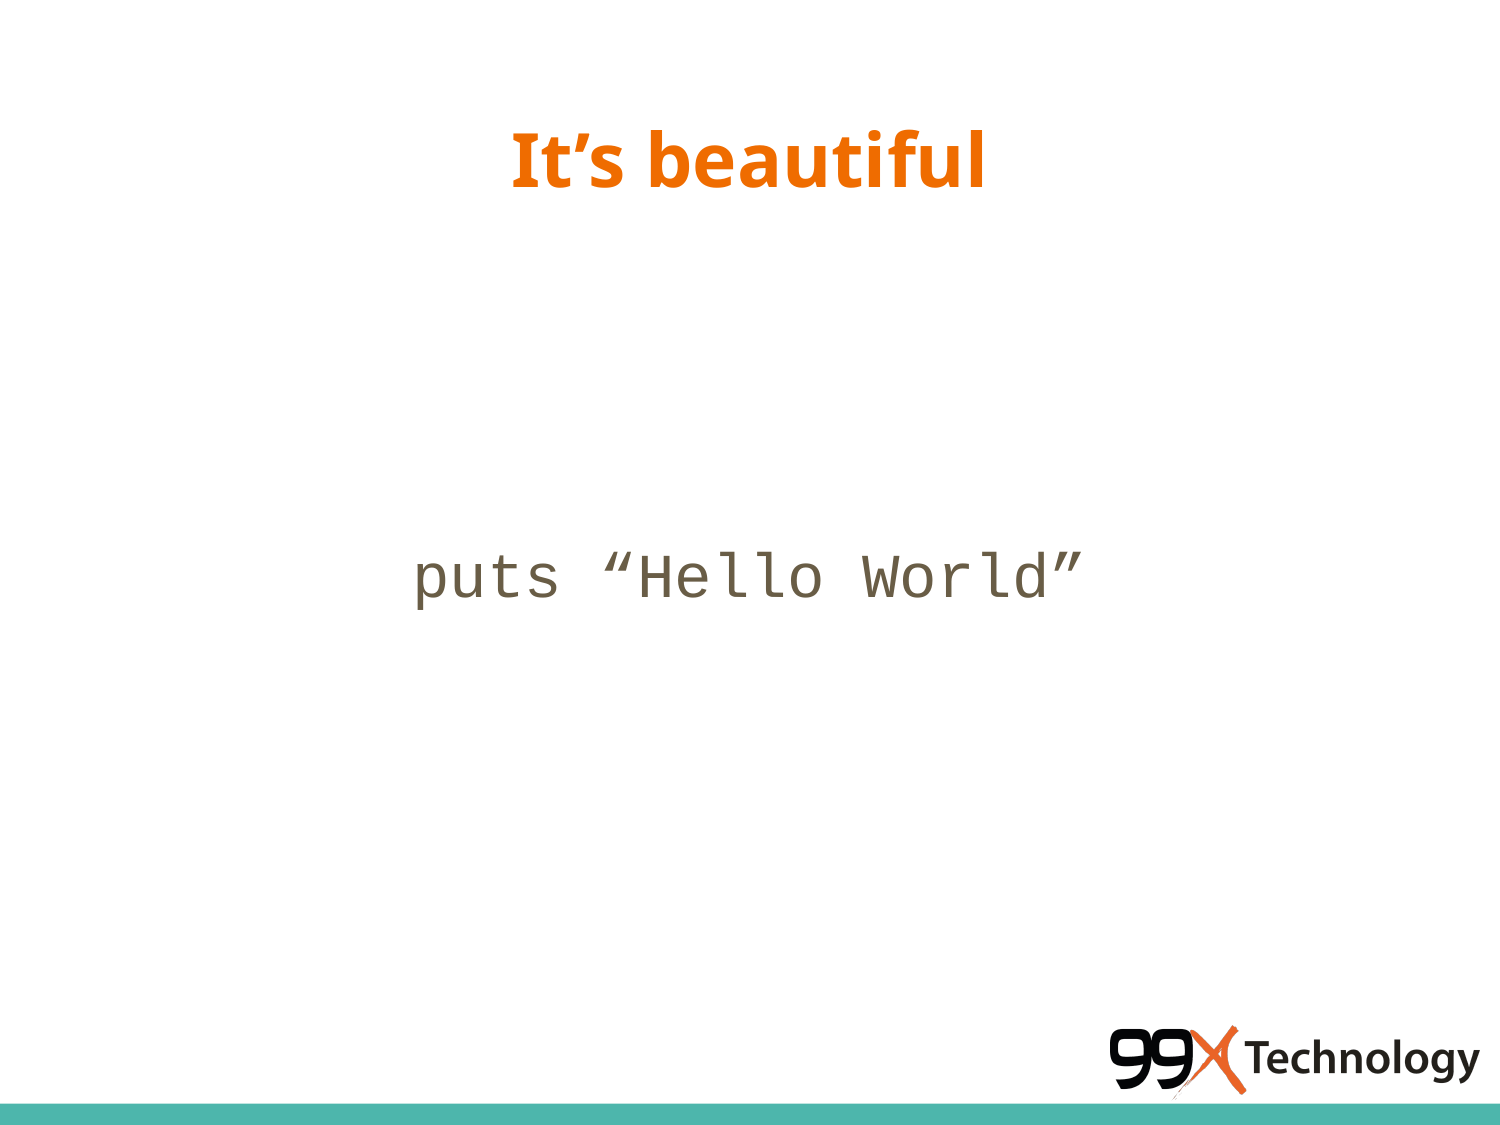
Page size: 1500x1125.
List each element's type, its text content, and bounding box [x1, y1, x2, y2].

title It’s beautiful [51, 97, 1449, 252]
list puts “Hello World” [51, 508, 1449, 617]
picture [1110, 1025, 1480, 1101]
